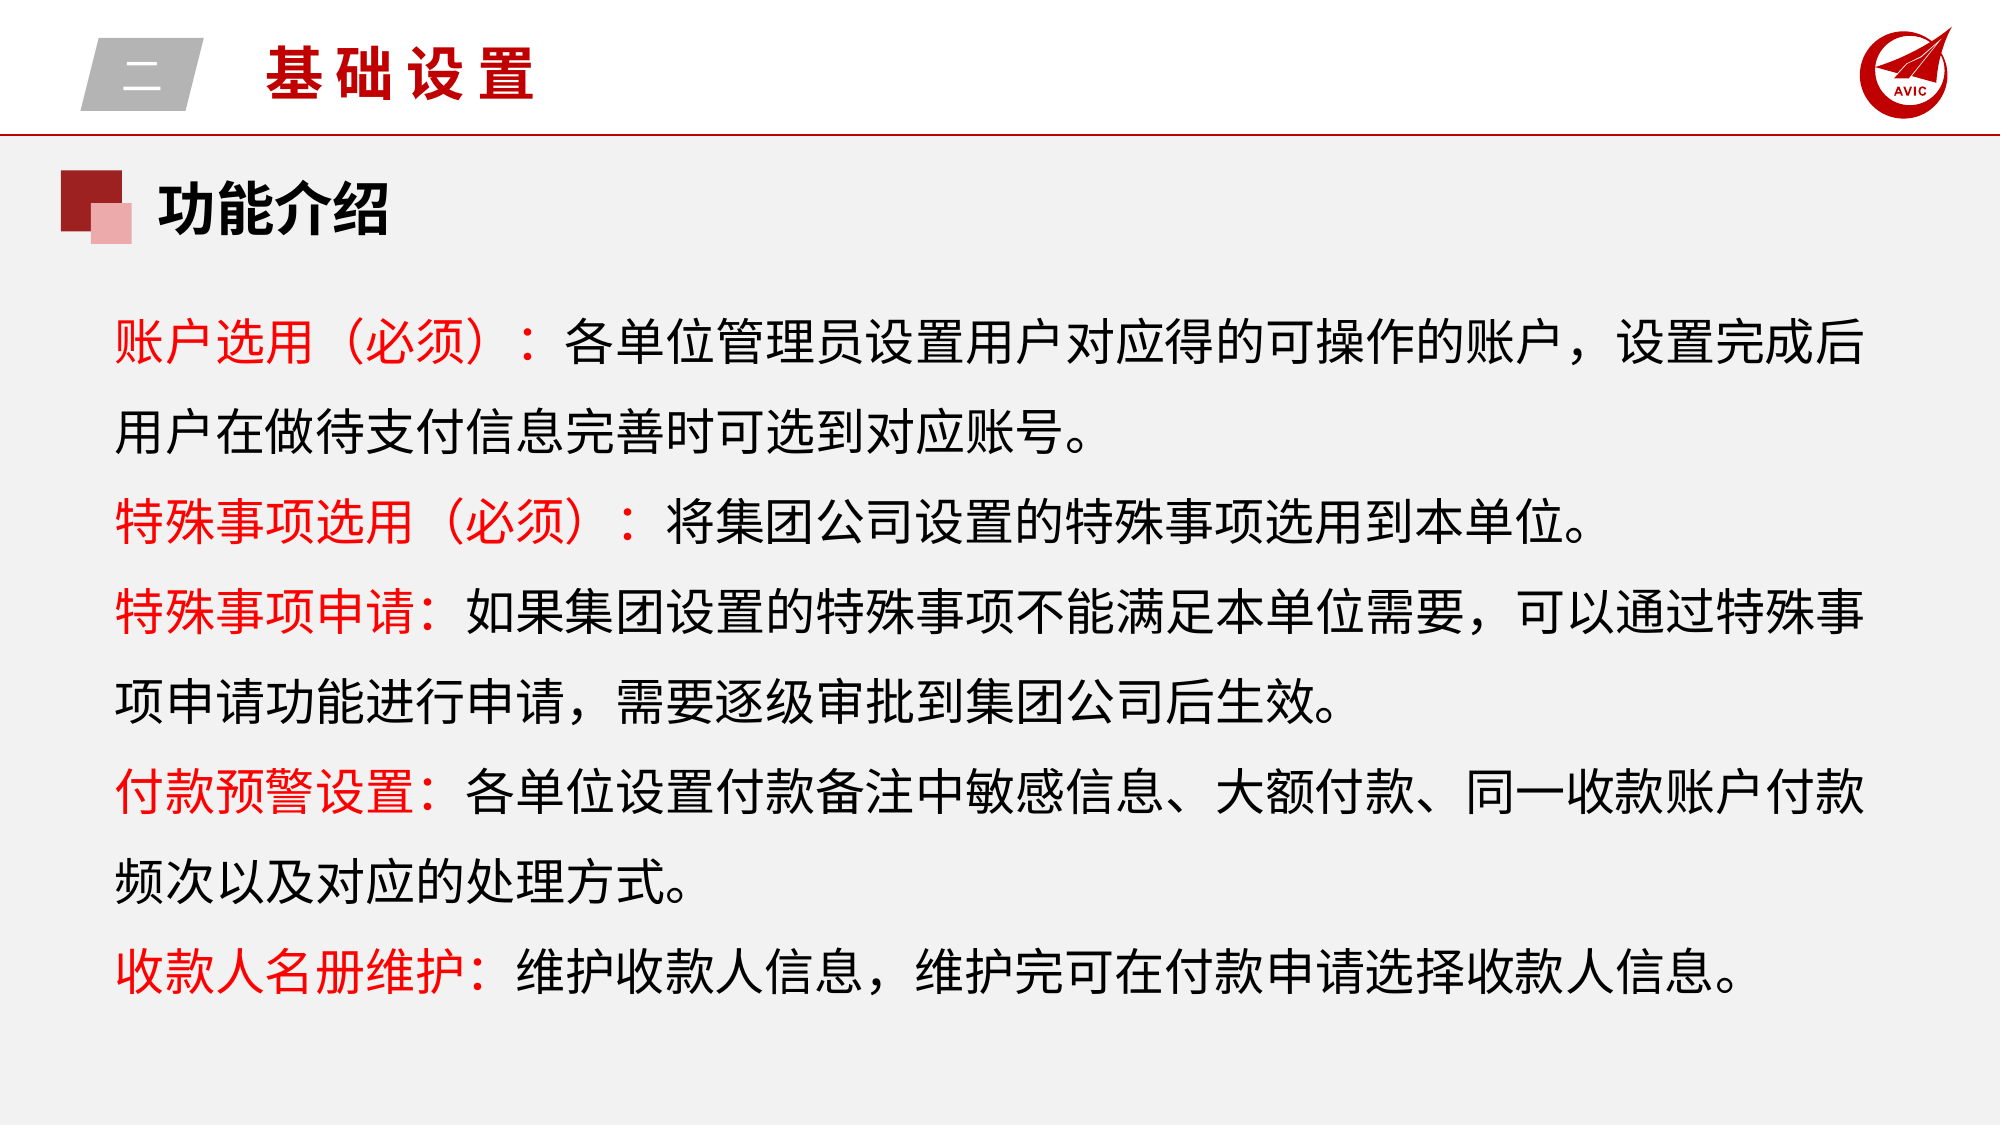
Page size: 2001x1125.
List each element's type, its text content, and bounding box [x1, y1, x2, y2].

text_box 基础设置 [250, 37, 1515, 116]
text_box 功能介绍 [143, 164, 843, 250]
text_box 账户选用（必须）：各单位管理员设置用户对应得的可操作的账户，设置完成后用户在做待支付信息完善时可选到对应账号。 特殊事项选用（必须）：将集团公司设置的特殊事项选用到本单位。 特殊事项申请：如果集团设置的特殊事项不能满足本单位需要，可以通过特殊事项申请功能进行申请，需要逐级审批到集团公司后生效。 付款预警设置：各单位设置付款备注中敏感信息、大额付款、同一收款账户付款频次以及对应的处理方式。 收款人名册维护：维护收款人信息，维护完可在付款申请选择收款人信息。 [100, 272, 1910, 1008]
text_box [60, 169, 123, 232]
text_box [90, 202, 133, 245]
text_box 二 [79, 36, 206, 112]
